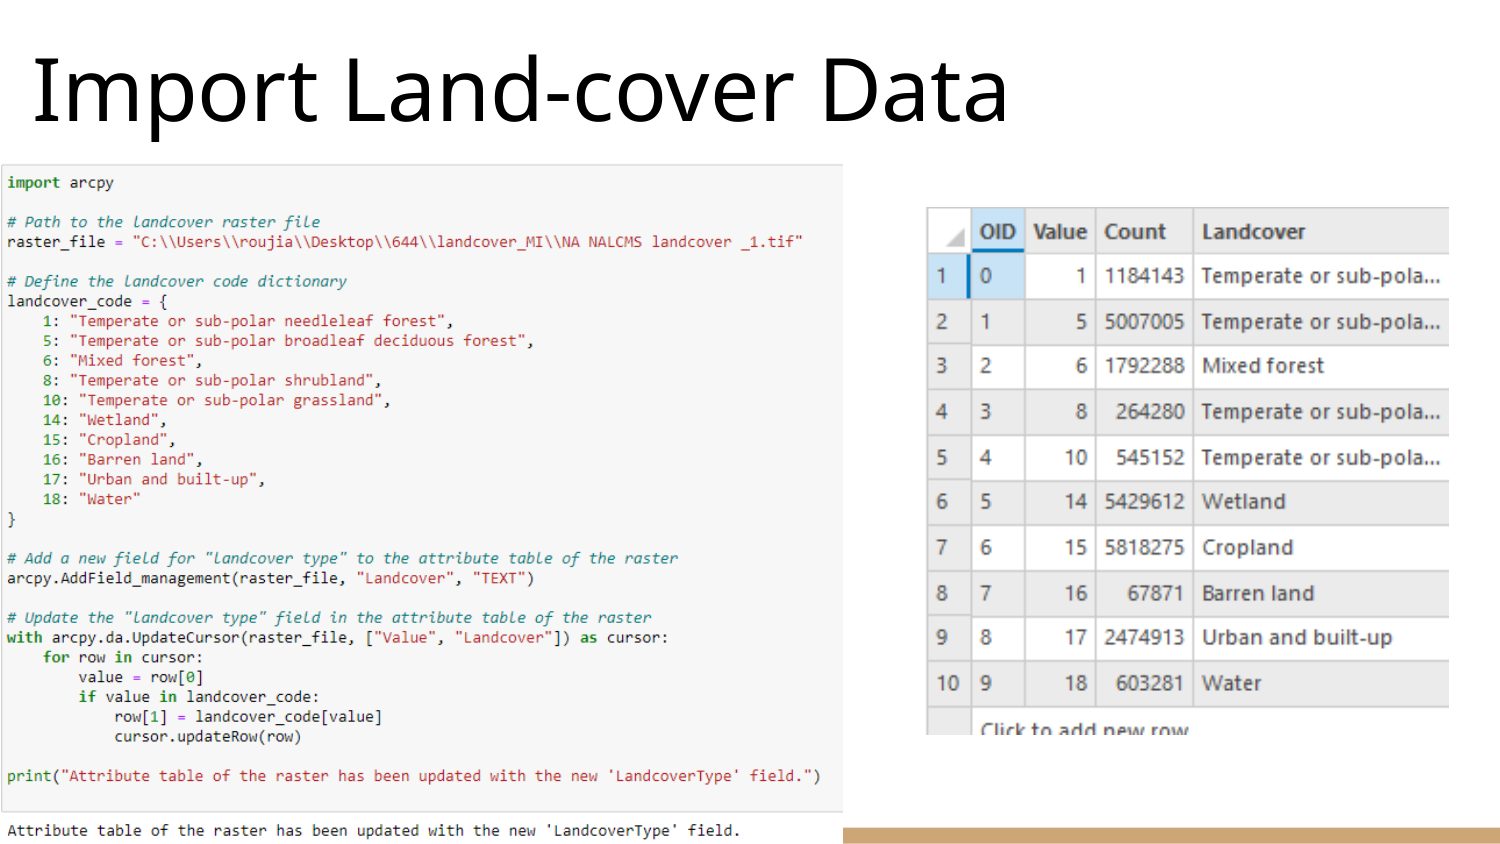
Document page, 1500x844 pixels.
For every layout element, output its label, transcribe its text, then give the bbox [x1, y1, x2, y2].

picture [0, 161, 843, 844]
title Import Land-cover Data [17, 17, 1416, 154]
picture [925, 207, 1450, 735]
